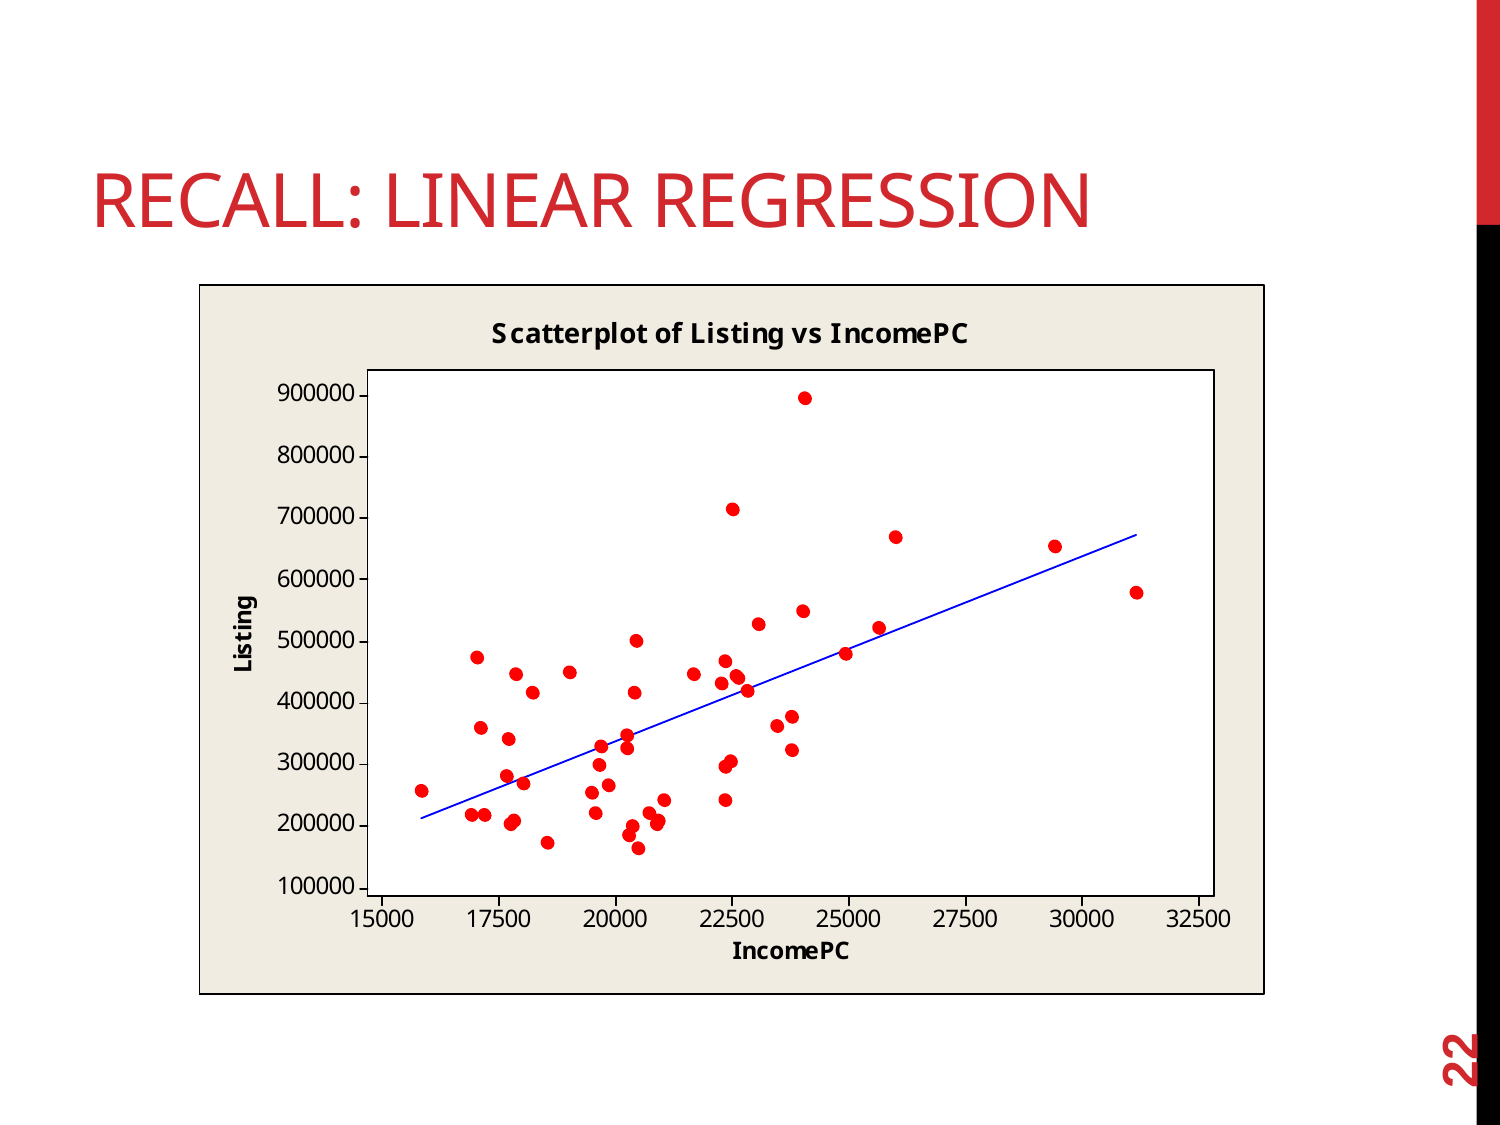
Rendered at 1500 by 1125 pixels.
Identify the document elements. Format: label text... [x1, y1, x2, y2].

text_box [198, 284, 1267, 997]
title Recall: Linear Regression [75, 25, 1325, 250]
slide_number 22 [1427, 887, 1488, 1104]
